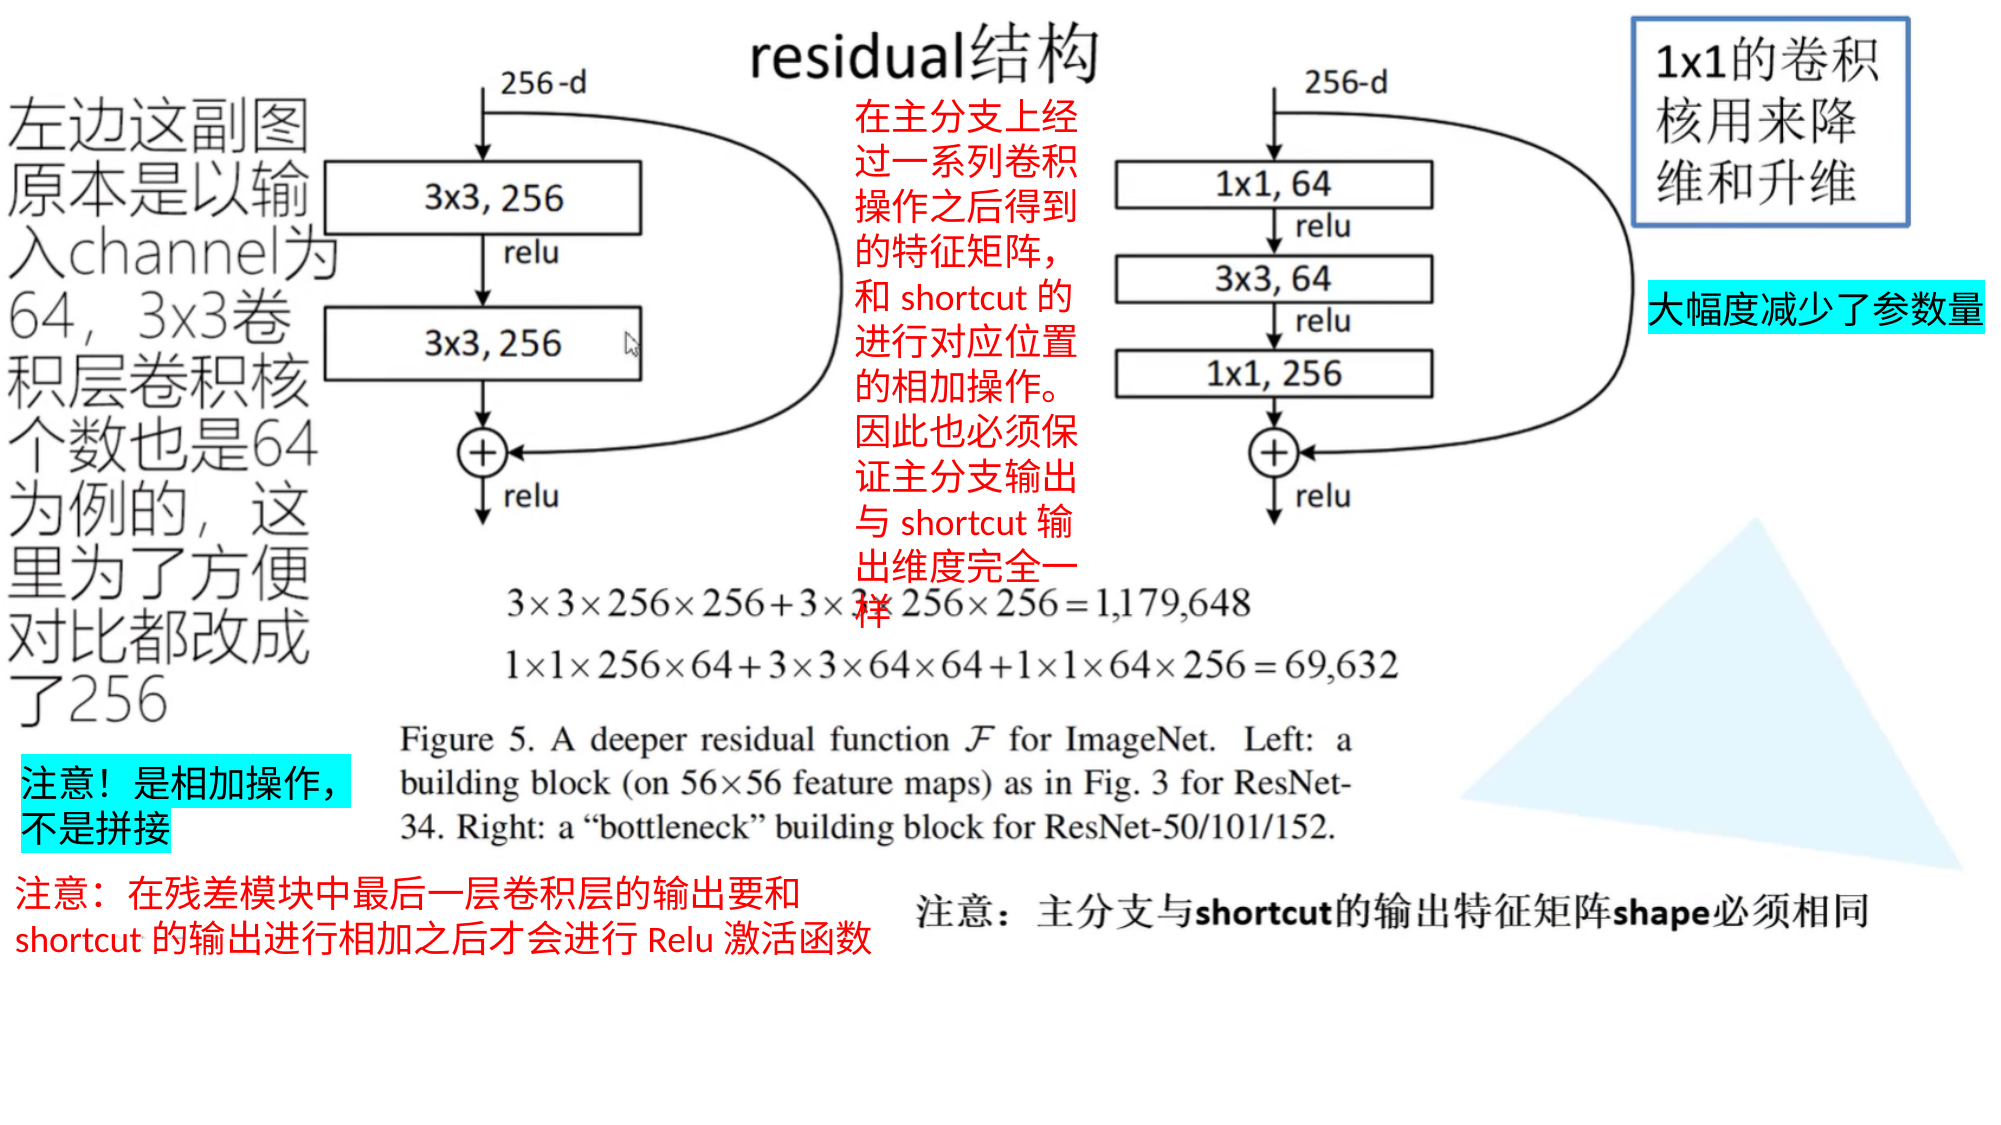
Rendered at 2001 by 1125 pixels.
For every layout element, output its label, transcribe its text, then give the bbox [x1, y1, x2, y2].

picture [0, 0, 2000, 939]
text_box 注意：在残差模块中最后一层卷积层的输出要和shortcut的输出进行相加之后才会进行Relu激活函数 [0, 939, 947, 967]
